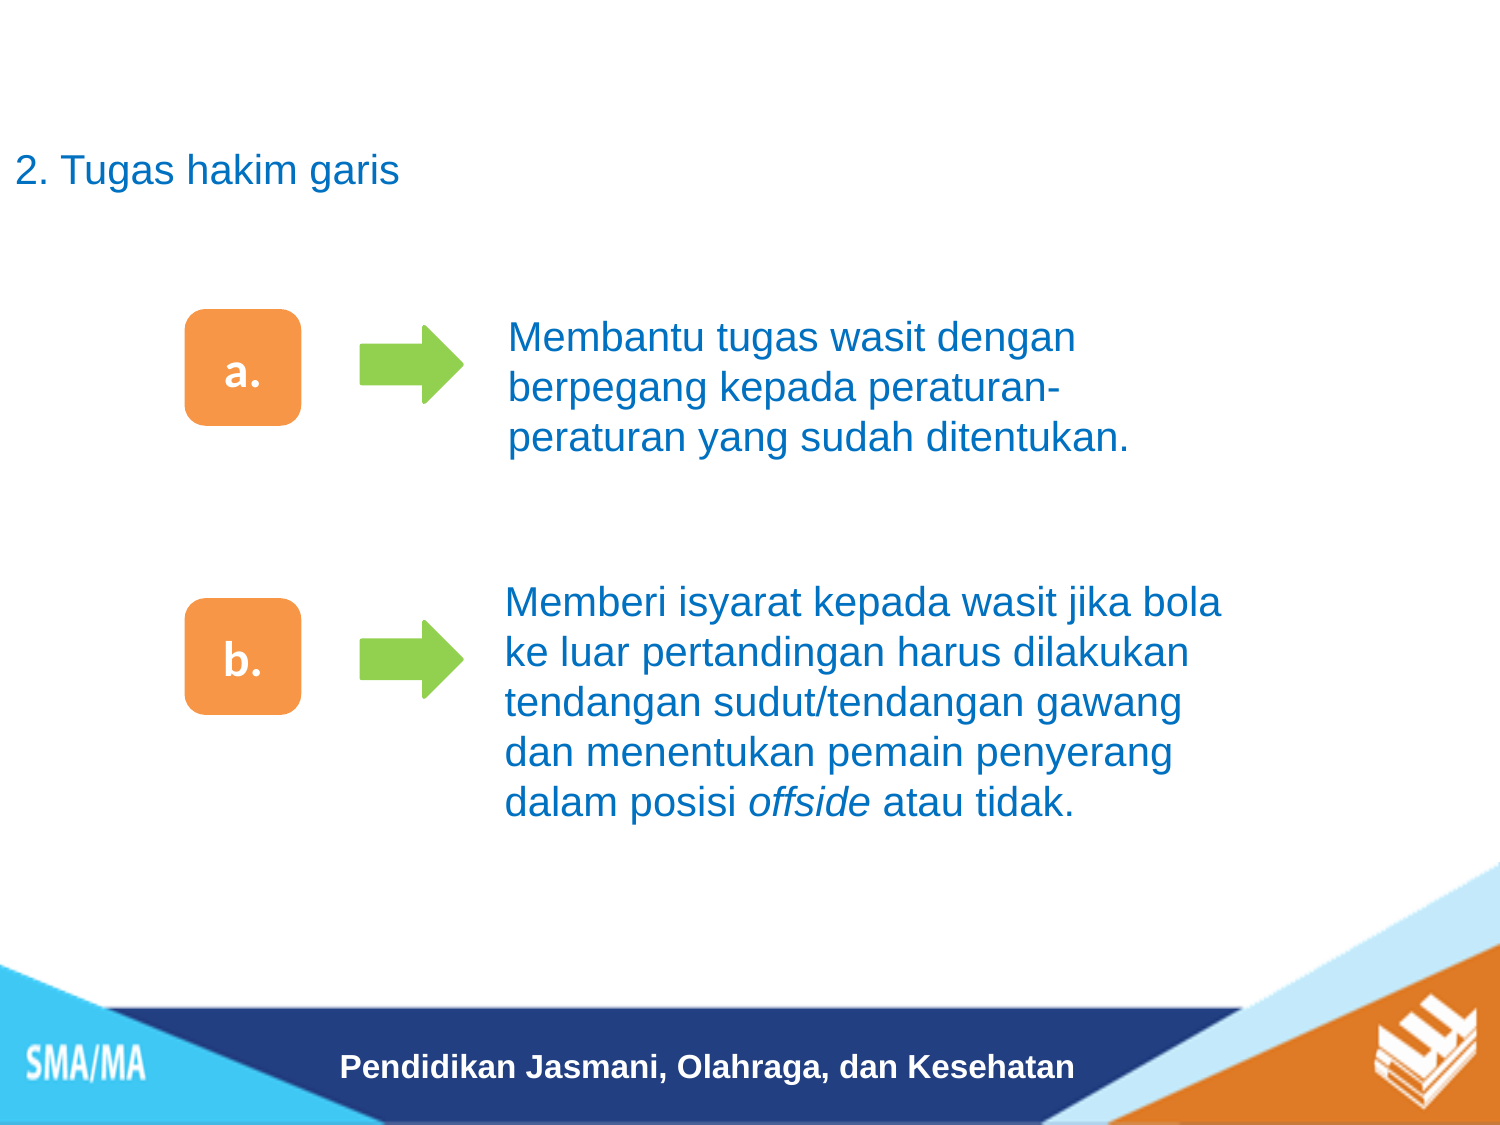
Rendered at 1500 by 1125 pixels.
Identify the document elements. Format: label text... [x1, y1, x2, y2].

text_box a. [184, 309, 302, 426]
text_box [359, 325, 464, 404]
picture [0, 862, 1500, 1125]
text_box Memberi isyarat kepada wasit jika bola ke luar pertandingan harus dilakukan tendangan sudut/tendangan gawang dan menentukan pemain penyerang dalam posisi offside atau tidak. [488, 566, 1253, 835]
text_box Membantu tugas wasit dengan berpegang kepada peraturan-peraturan yang sudah ditentukan. [491, 309, 1256, 460]
text_box b. [184, 598, 302, 715]
text_box [359, 619, 464, 699]
text_box 2. Tugas hakim garis [0, 128, 427, 207]
